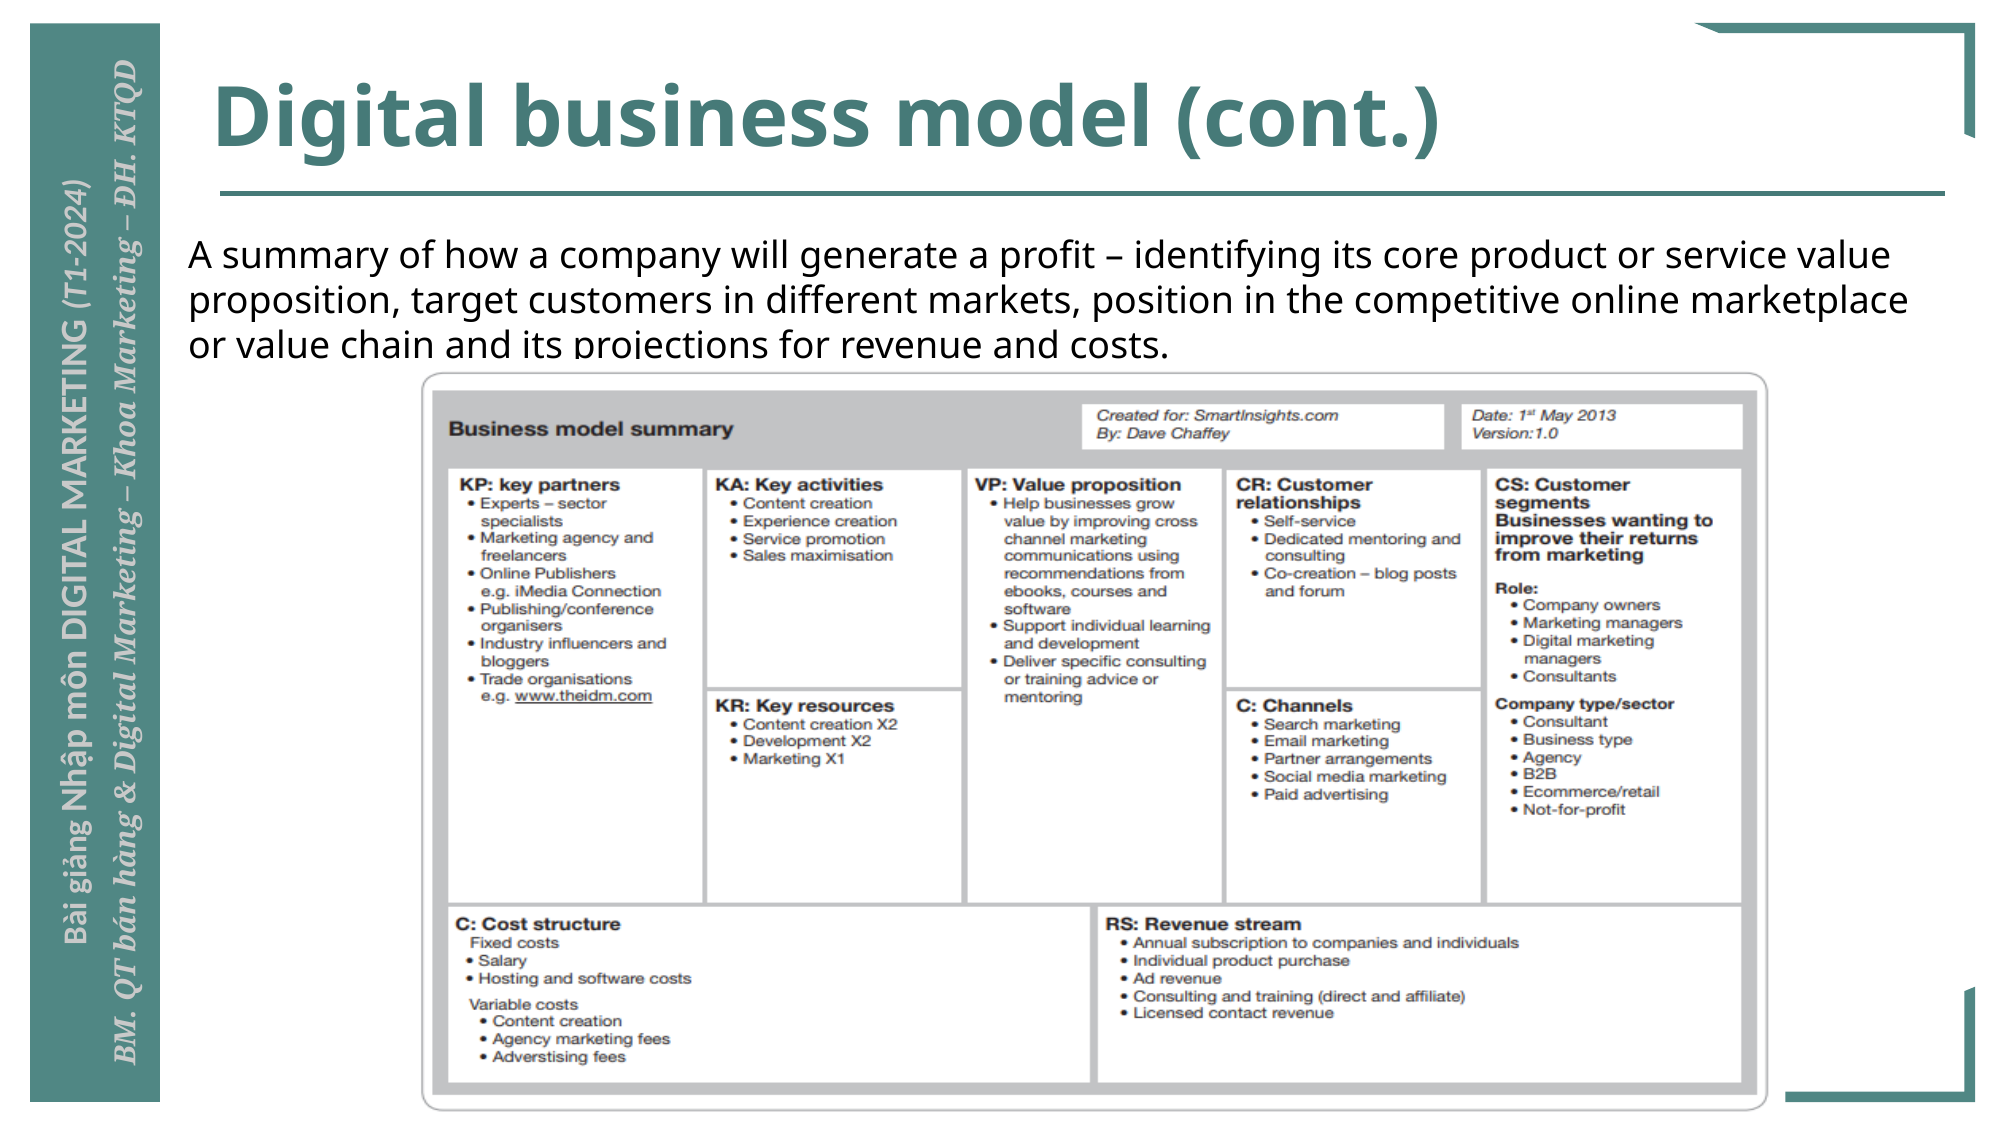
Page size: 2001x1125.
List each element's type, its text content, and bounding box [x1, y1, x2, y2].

title Digital business model (cont.) [196, 33, 1922, 207]
list A summary of how a company will generate a profit – identifying its core product or service value proposition, target customers in different markets, position in the competitive online marketplace or value chain and its projections for revenue and costs. [173, 224, 1946, 398]
picture [385, 359, 1786, 1123]
